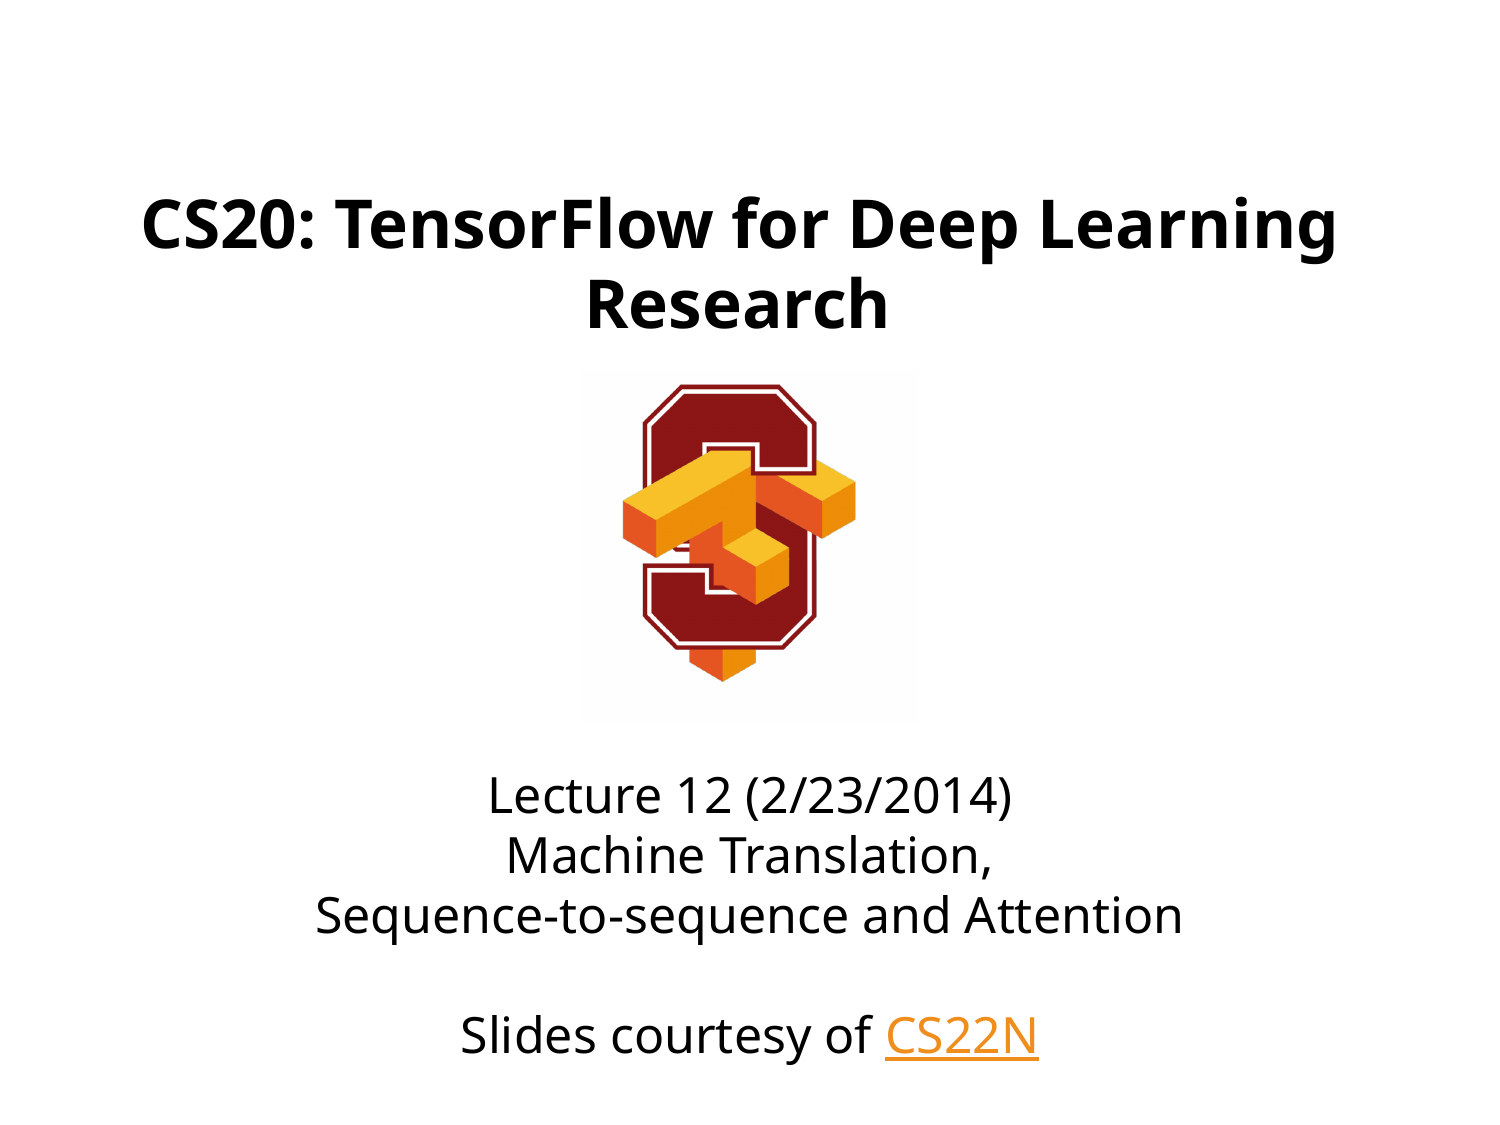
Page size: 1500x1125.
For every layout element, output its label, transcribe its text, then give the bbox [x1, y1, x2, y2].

subtitle Lecture 12 (2/23/2014) Machine Translation, Sequence-to-sequence and Attention Slides courtesy of CS22N [84, 755, 1416, 1088]
title CS20: TensorFlow for Deep Learning Research [87, 111, 1389, 350]
picture [581, 369, 919, 725]
